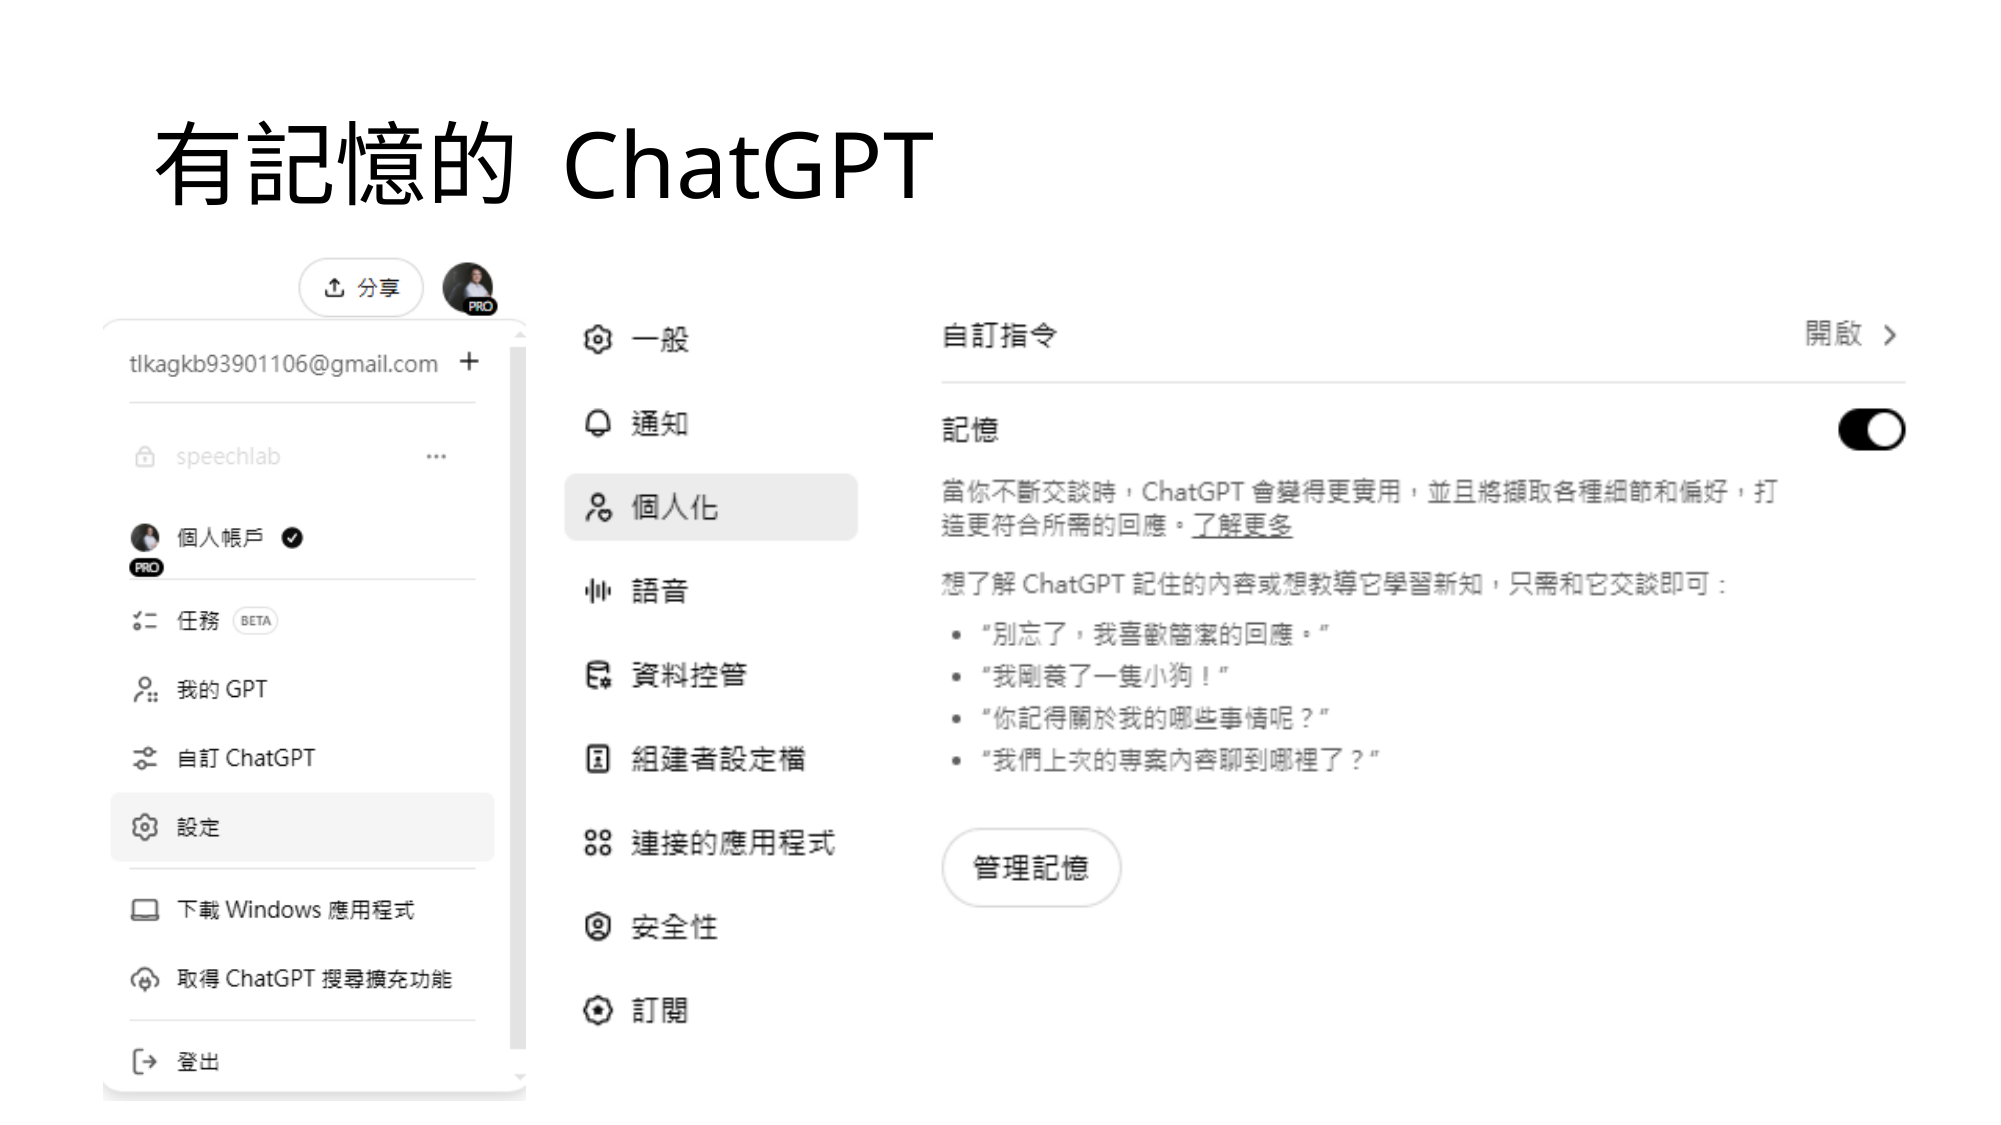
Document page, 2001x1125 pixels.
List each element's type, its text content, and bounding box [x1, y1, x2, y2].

picture [103, 255, 527, 1102]
picture [563, 276, 1925, 1080]
title 有記憶的 ChatGPT [137, 59, 1863, 278]
